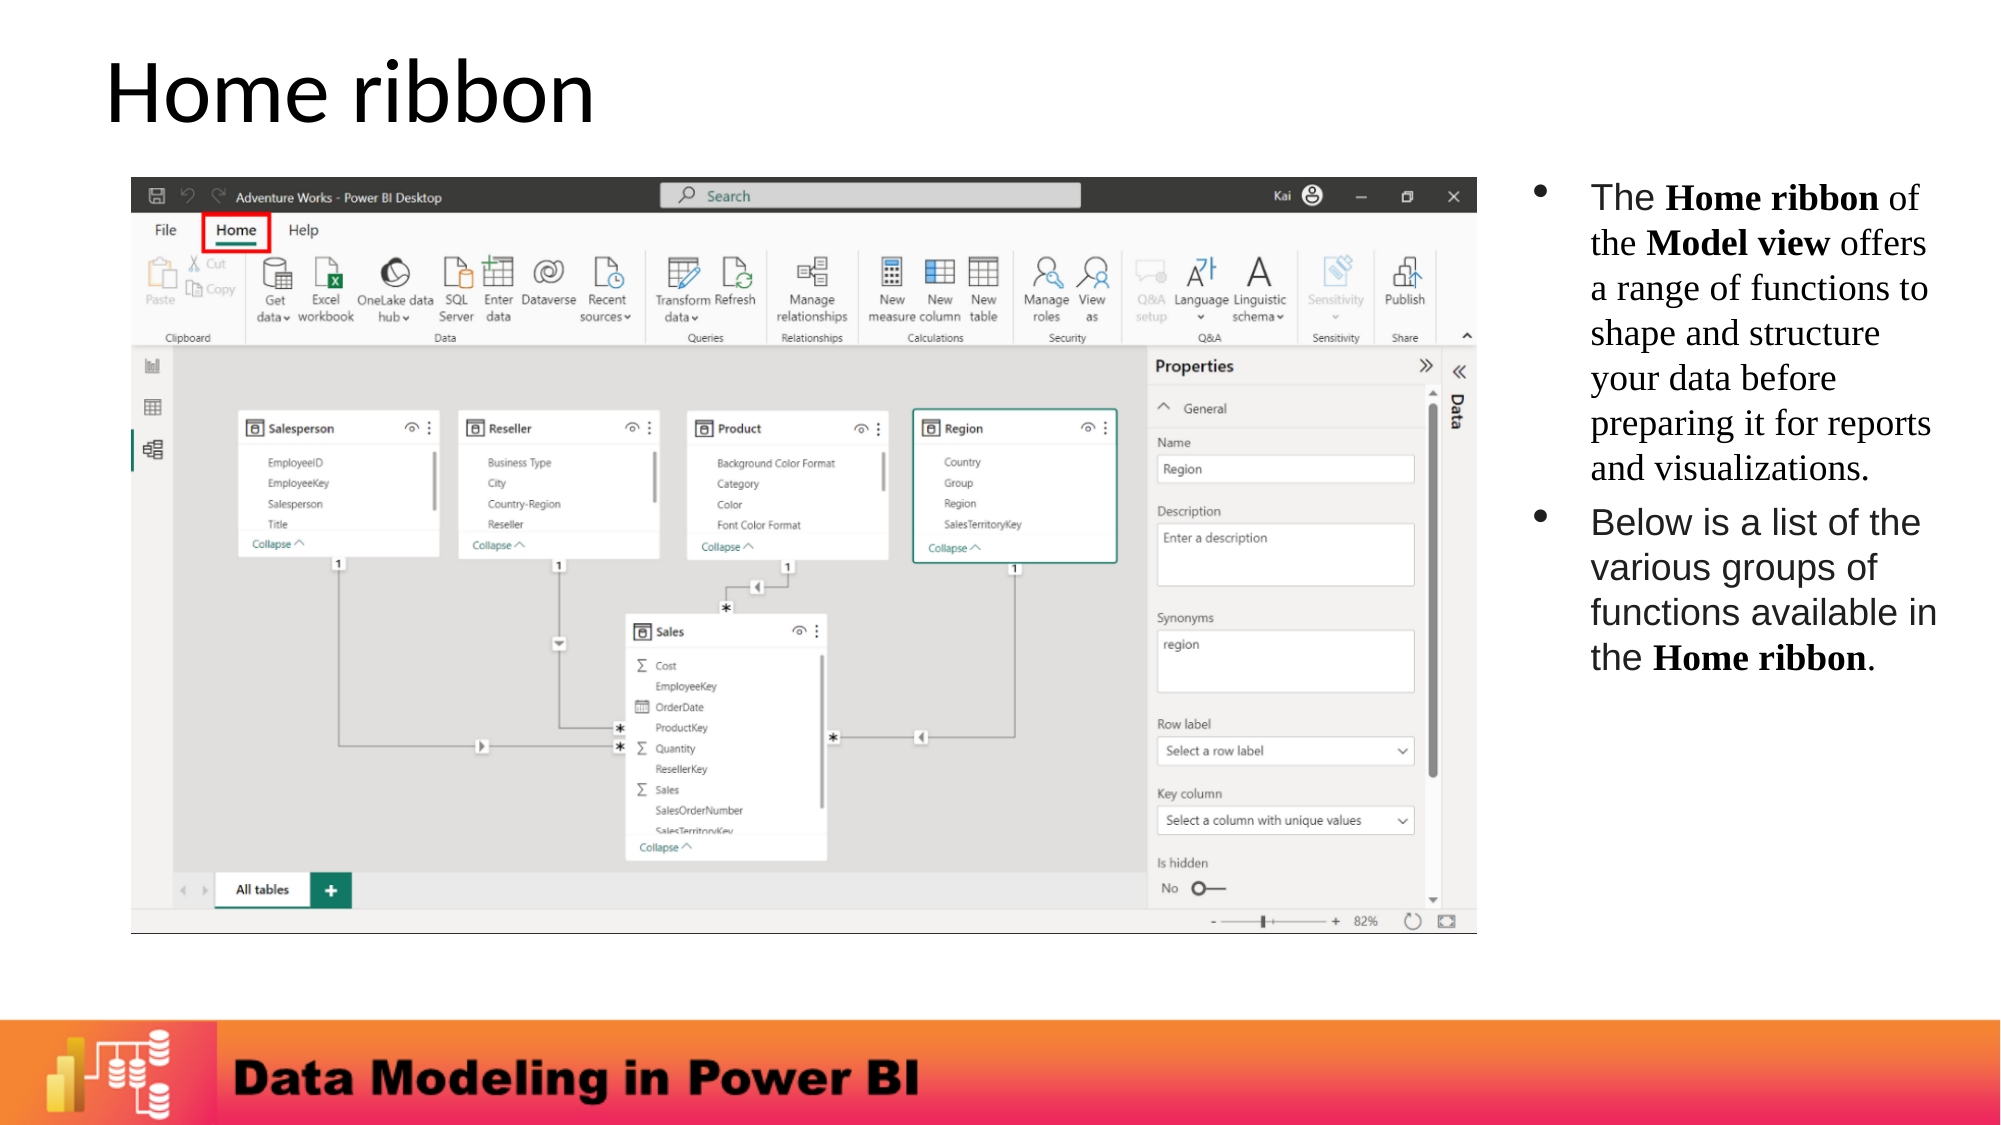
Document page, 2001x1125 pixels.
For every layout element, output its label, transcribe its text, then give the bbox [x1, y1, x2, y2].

text_box Home ribbon [90, 23, 613, 149]
text_box The Home ribbon of the Model view offers a range of functions to shape and structure your data before preparing it for reports and visualizations. Below is a list of the various groups of functions available in the Home ribbon. [1519, 165, 1957, 686]
picture [0, 0, 2001, 1125]
